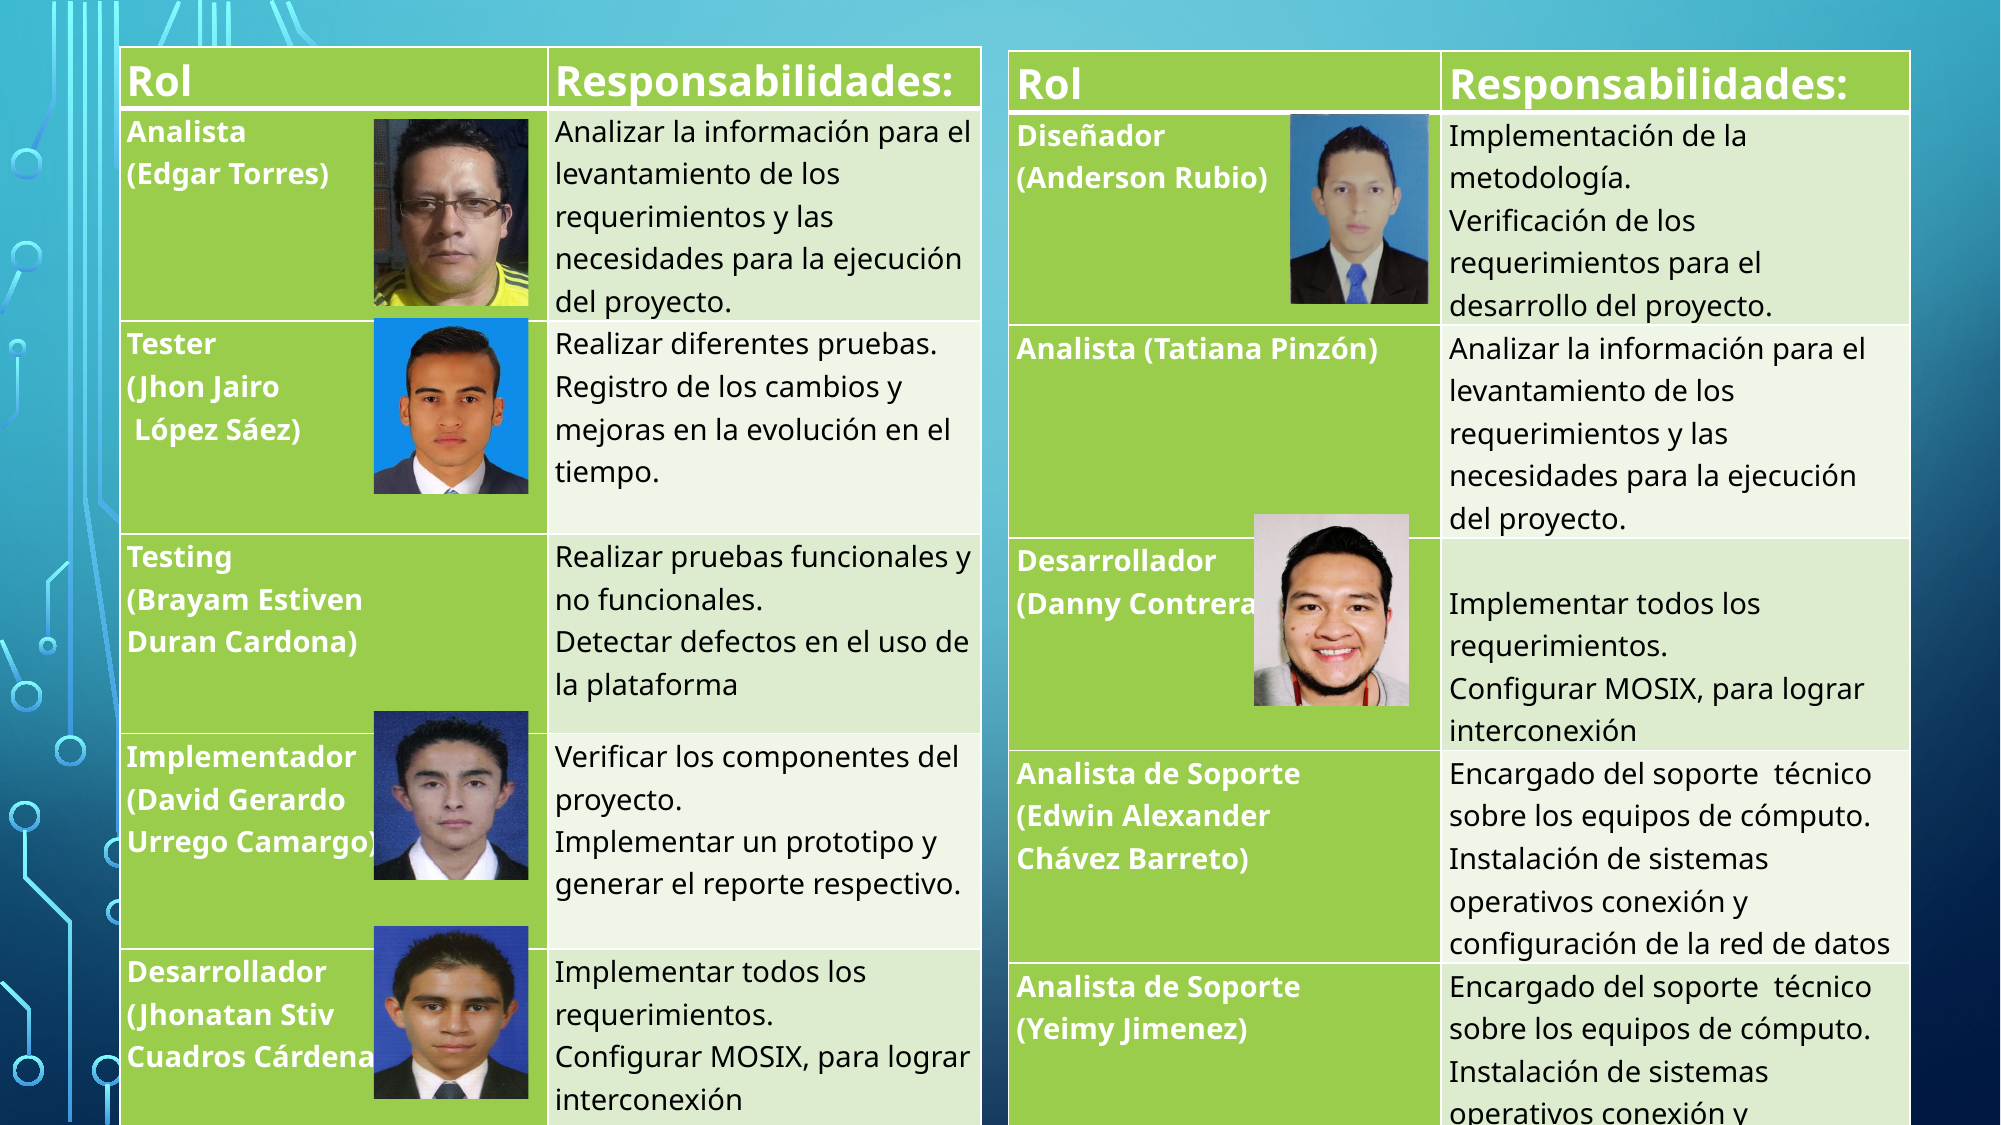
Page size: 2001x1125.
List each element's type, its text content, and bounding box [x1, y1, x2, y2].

table_header Responsabilidades: [1442, 52, 1909, 110]
table_cell Diseñador (Anderson Rubio) [1009, 115, 1440, 324]
table_cell Analista de Soporte (Yeimy Jimenez) [1009, 964, 1440, 1125]
table_header Rol [121, 48, 547, 106]
picture [373, 711, 529, 880]
table_cell Desarrollador (Jhonatan Stiv Cuadros Cárdenas) [121, 950, 547, 1125]
table_cell Tester (Jhon Jairo López Sáez) [121, 322, 547, 533]
table_cell Desarrollador (Danny Contreras) [1009, 539, 1440, 750]
table_cell Analizar la información para el levantamiento de los requerimientos y las necesidades para la ejecución del proyecto. [1442, 326, 1909, 537]
table_cell Realizar diferentes pruebas. Registro de los cambios y mejoras en la evolución en el tiempo. [549, 322, 980, 533]
table_cell Encargado del soporte técnico sobre los equipos de cómputo. Instalación de sistemas operativos conexión y configuración de la red de datos [1442, 964, 1909, 1125]
picture [1253, 513, 1410, 706]
table_cell Analista de Soporte (Edwin Alexander Chávez Barreto) [1009, 751, 1440, 962]
table_cell Analista (Tatiana Pinzón) [1009, 326, 1440, 537]
picture [373, 318, 529, 494]
table_cell Testing (Brayam Estiven Duran Cardona) [121, 535, 547, 733]
table_cell Realizar pruebas funcionales y no funcionales. Detectar defectos en el uso de la plataforma [549, 535, 980, 733]
table_header Responsabilidades: [549, 48, 980, 106]
table_cell Implementador (David Gerardo Urrego Camargo) [121, 734, 547, 948]
picture [373, 119, 529, 306]
table_cell Implementar todos los requerimientos. Configurar MOSIX, para lograr interconexión [1442, 539, 1909, 750]
table_cell Verificar los componentes del proyecto. Implementar un prototipo y generar el reporte respectivo. [549, 734, 980, 948]
picture [1290, 113, 1429, 304]
table_cell Implementación de la metodología. Verificación de los requerimientos para el desarrollo del proyecto. [1442, 115, 1909, 324]
picture [373, 926, 529, 1099]
table_cell Analista (Edgar Torres) [121, 111, 547, 320]
subtitle ROLES –NOMBREs - FUNCIONES [294, 40, 1738, 312]
table_cell Implementar todos los requerimientos. Configurar MOSIX, para lograr interconexión [549, 950, 980, 1125]
table_header Rol [1009, 52, 1440, 110]
table_cell Analizar la información para el levantamiento de los requerimientos y las necesidades para la ejecución del proyecto. [549, 111, 980, 320]
table_cell Encargado del soporte técnico sobre los equipos de cómputo. Instalación de sistemas operativos conexión y configuración de la red de datos [1442, 751, 1909, 962]
